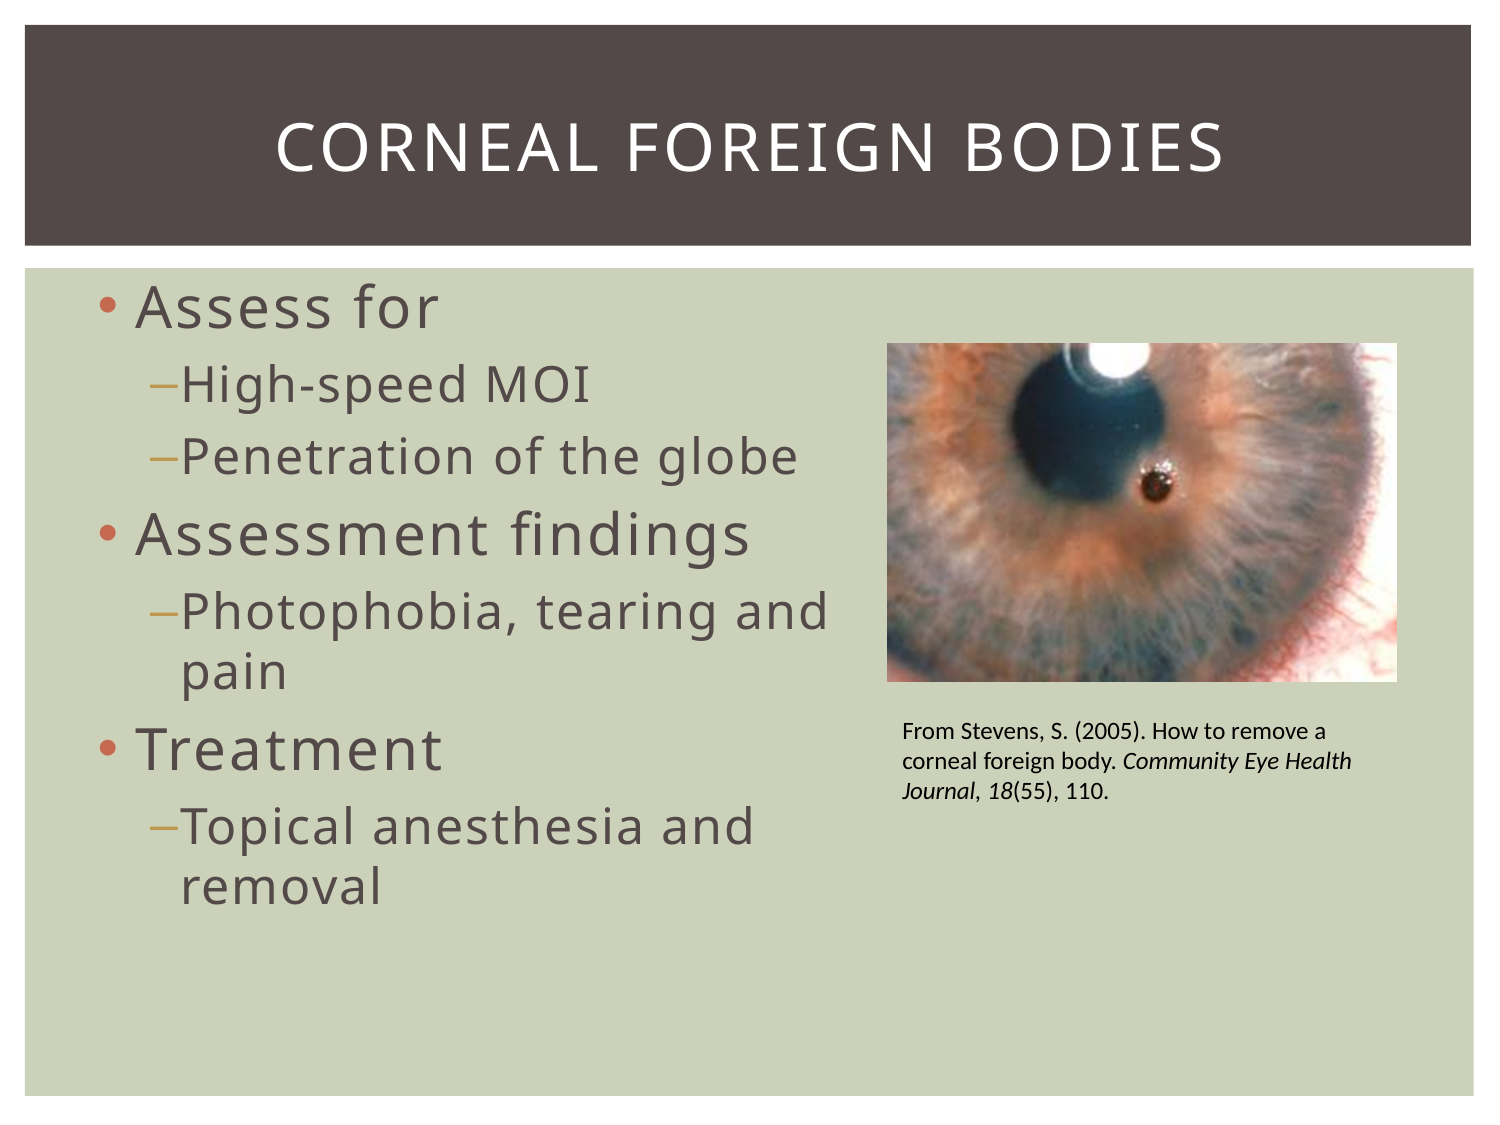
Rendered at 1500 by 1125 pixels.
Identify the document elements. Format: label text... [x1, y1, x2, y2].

picture [887, 342, 1398, 683]
title Corneal Foreign Bodies [62, 58, 1438, 232]
list Assess for High-speed MOI Penetration of the globe Assessment findings Photophobia, tearing and pain Treatment Topical anesthesia and removal [75, 262, 888, 1046]
text_box From Stevens, S. (2005). How to remove a corneal foreign body. Community Eye Health Journal, 18(55), 110. [887, 707, 1397, 812]
